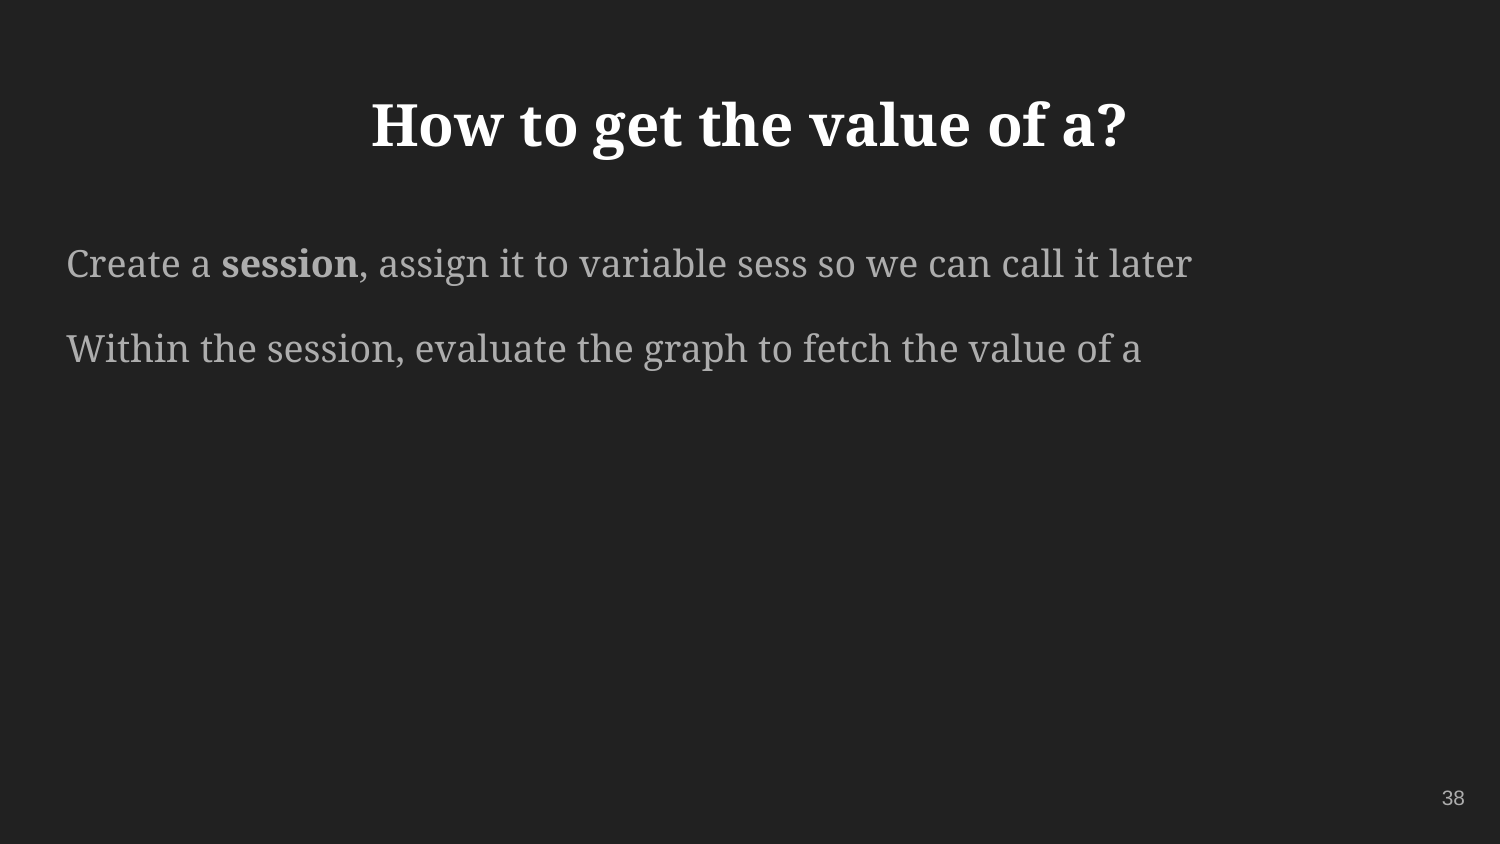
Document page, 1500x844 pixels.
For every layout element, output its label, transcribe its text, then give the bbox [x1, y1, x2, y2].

title How to get the value of a? [51, 72, 1449, 167]
list Create a session, assign it to variable sess so we can call it later Within the session, evaluate the graph to fetch the value of a [51, 218, 1449, 794]
slide_number 38 [1389, 764, 1480, 830]
